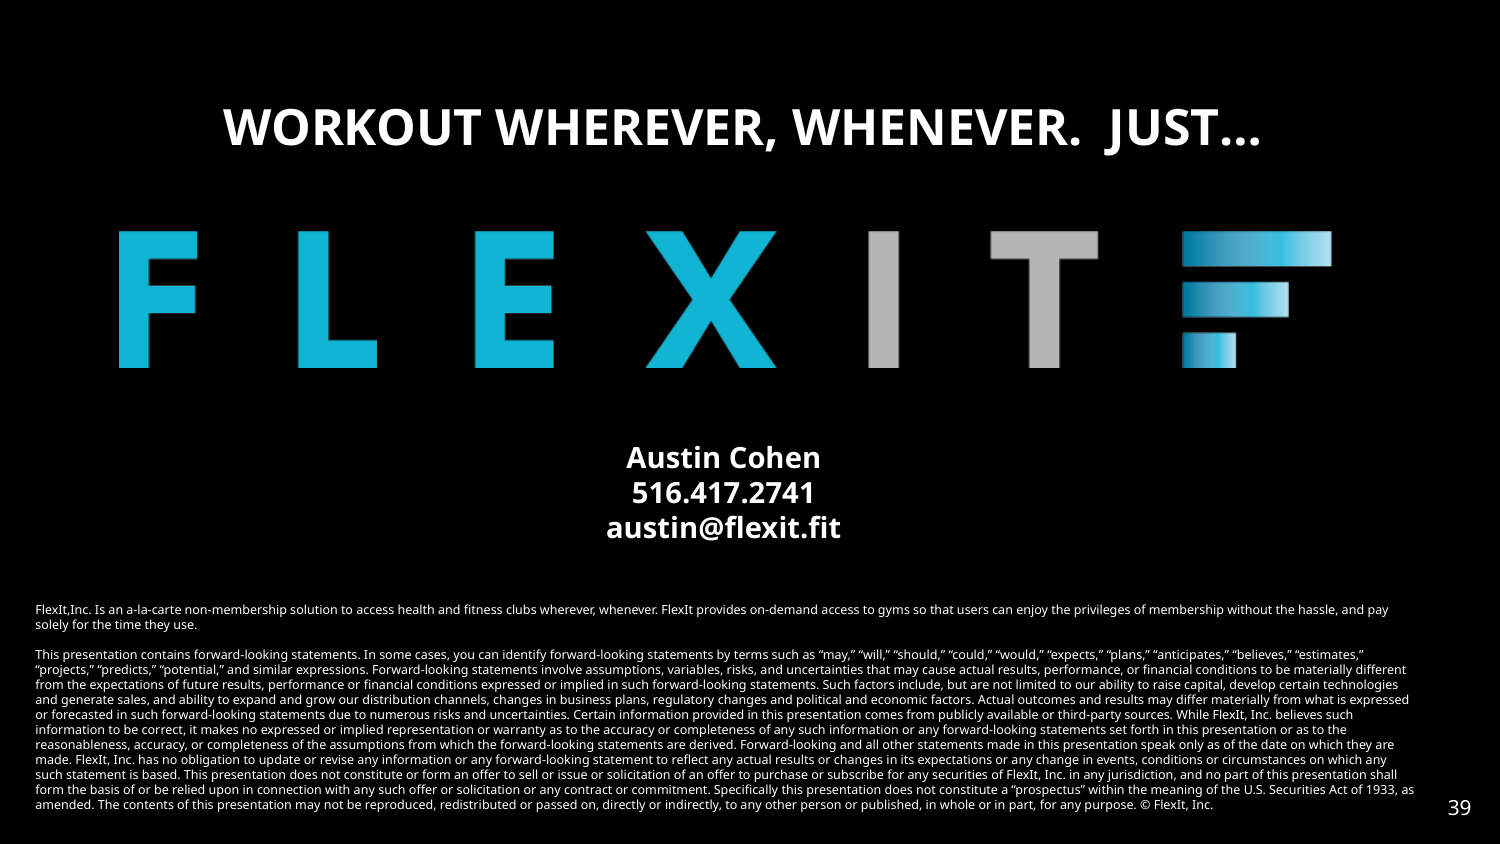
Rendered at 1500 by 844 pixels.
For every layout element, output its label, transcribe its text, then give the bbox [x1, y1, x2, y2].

text_box FlexIt,Inc. Is an a-la-carte non-membership solution to access health and fitness clubs wherever, whenever. FlexIt provides on-demand access to gyms so that users can enjoy the privileges of membership without the hassle, and pay solely for the time they use. This presentation contains forward-looking statements. In some cases, you can identify forward-looking statements by terms such as “may,” “will,” “should,” “could,” “would,” “expects,” “plans,” “anticipates,” “believes,” “estimates,” “projects,” “predicts,” “potential,” and similar expressions. Forward-looking statements involve assumptions, variables, risks, and uncertainties that may cause actual results, performance, or financial conditions to be materially different from the expectations of future results, performance or financial conditions expressed or implied in such forward-looking statements. Such factors include, but are not limited to our ability to raise capital, develop certain technologies and generate sales, and ability to expand and grow our distribution channels, changes in business plans, regulatory changes and political and economic factors. Actual outcomes and results may differ materially from what is expressed or forecasted in such forward-looking statements due to numerous risks and uncertainties. Certain information provided in this presentation comes from publicly available or third-party sources. While FlexIt, Inc. believes such information to be correct, it makes no expressed or implied representation or warranty as to the accuracy or completeness of any such information or any forward-looking statements set forth in this presentation or as to the reasonableness, accuracy, or completeness of the assumptions from which the forward-looking statements are derived. Forward-looking and all other statements made in this presentation speak only as of the date on which they are made. FlexIt, Inc. has no obligation to update or revise any information or any forward-looking statement to reflect any actual results or changes in its expectations or any change in events, conditions or circumstances on which any such statement is based. This presentation does not constitute or form an offer to sell or issue or solicitation of an offer to purchase or subscribe for any securities of FlexIt, Inc. in any jurisdiction, and no part of this presentation shall form the basis of or be relied upon in connection with any such offer or solicitation or any contract or commitment. Specifically this presentation does not constitute a “prospectus” within the meaning of the U.S. Securities Act of 1933, as amended. The contents of this presentation may not be reproduced, redistributed or passed on, directly or indirectly, to any other person or published, in whole or in part, for any purpose. © FlexIt, Inc. [20, 586, 1429, 836]
text_box Austin Cohen 516.417.2741 austin@flexit.fit [591, 431, 857, 552]
title WORKOUT WHEREVER, WHENEVER. JUST… [61, 0, 1425, 171]
slide_number 39 [1429, 788, 1487, 828]
picture [118, 231, 1332, 368]
